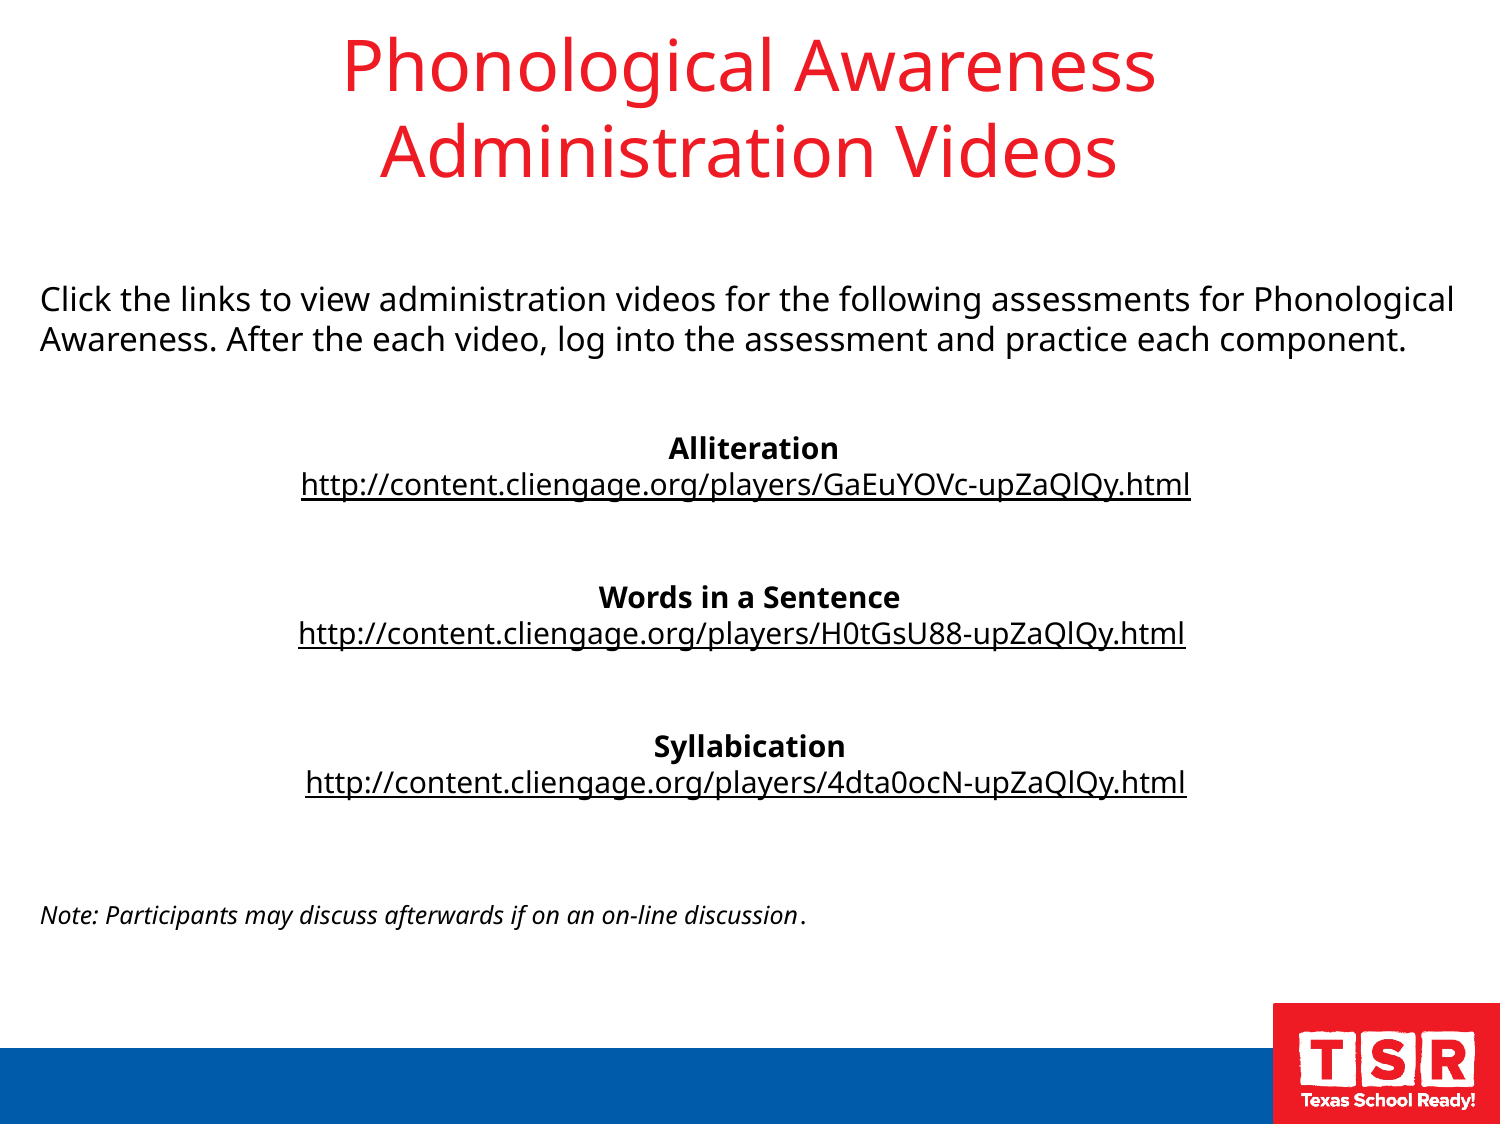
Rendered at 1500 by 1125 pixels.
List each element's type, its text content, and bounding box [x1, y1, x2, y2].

picture [1299, 1031, 1475, 1110]
title Phonological Awareness Administration Videos [75, 12, 1425, 200]
list Click the links to view administration videos for the following assessments for Phonological Awareness. After the each video, log into the assessment and practice each component. Alliteration http://content.cliengage.org/players/GaEuYOVc-upZaQlQy.html Words in a Sentence http://content.cliengage.org/players/H0tGsU88-upZaQlQy.html Syllabication http://content.cliengage.org/players/4dta0ocN-upZaQlQy.html Note: Participants may discuss afterwards if on an on-line discussion. [24, 249, 1475, 988]
